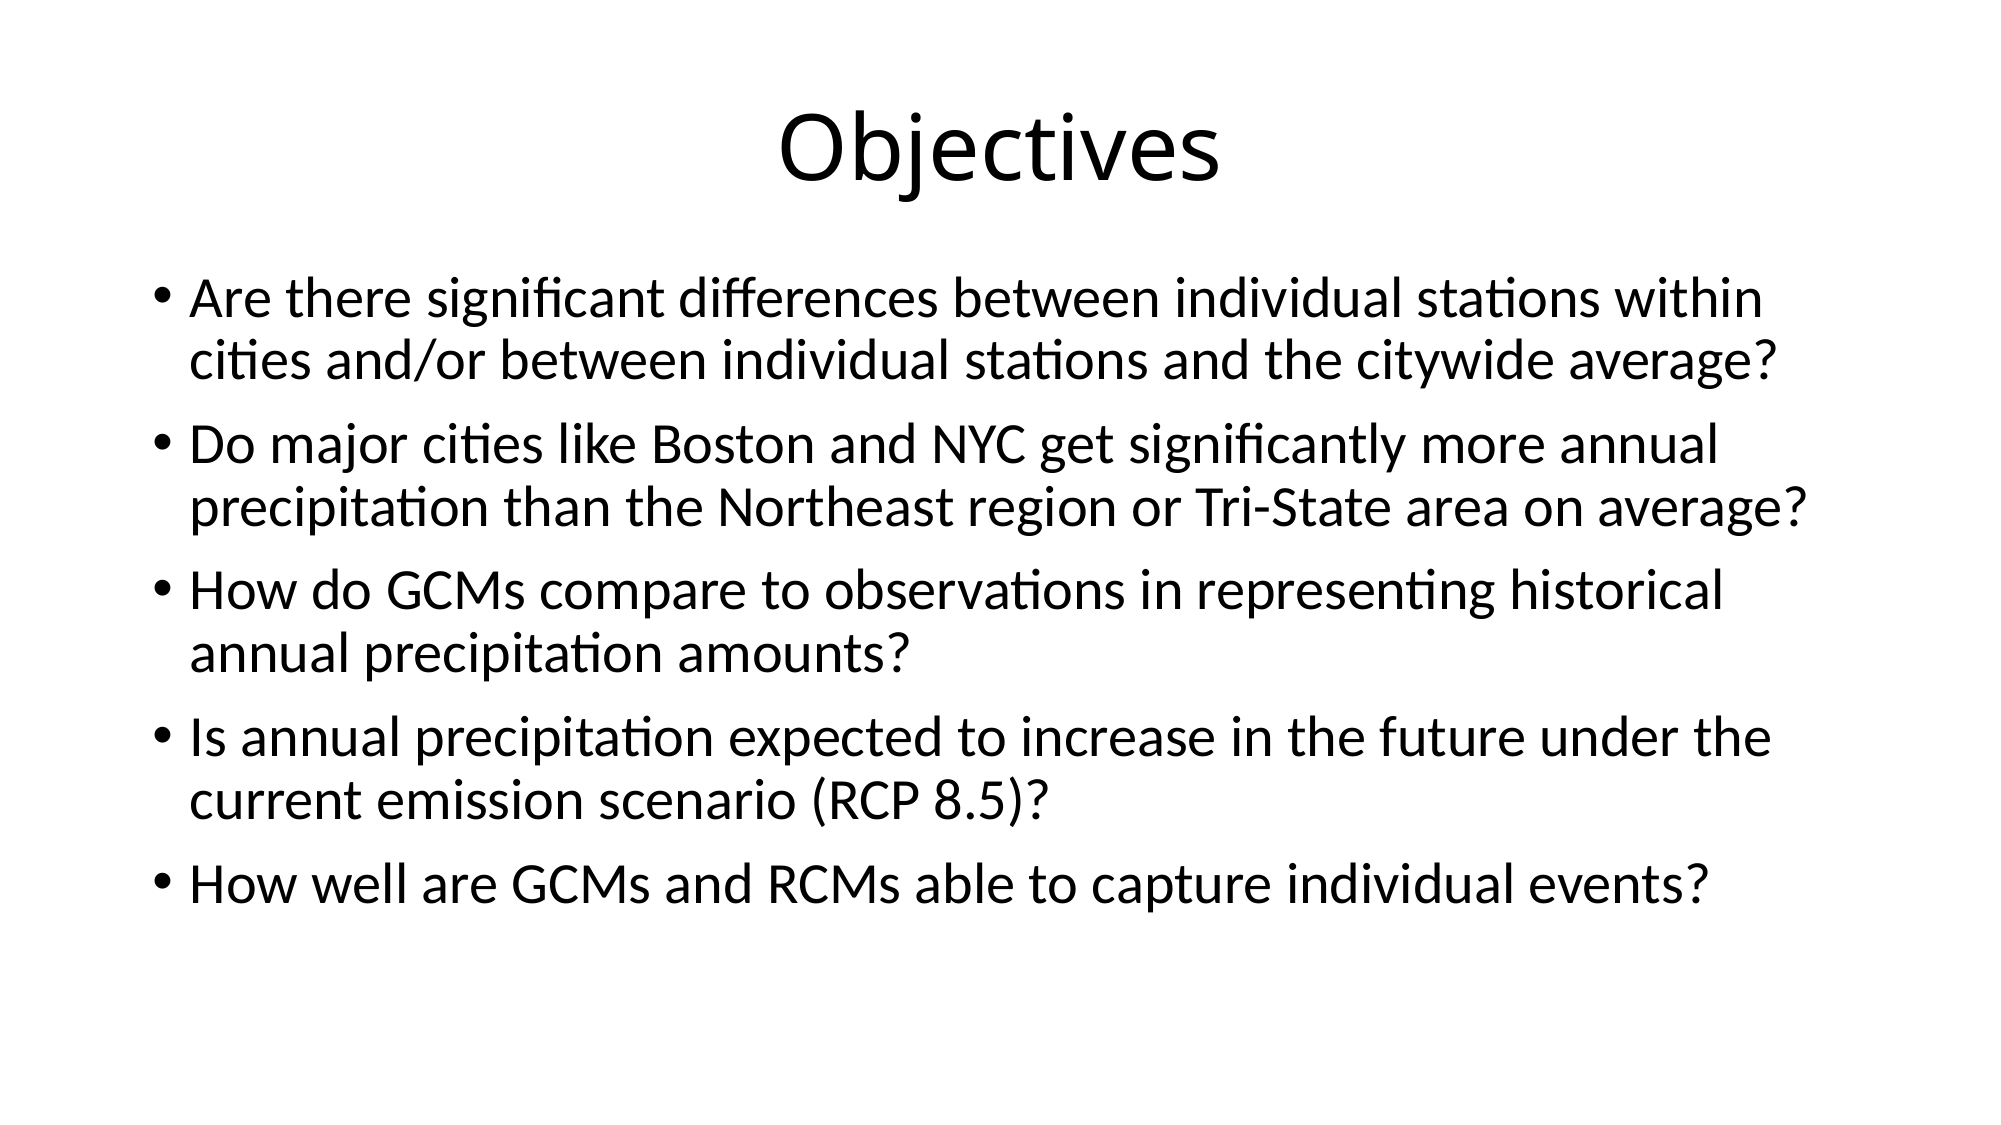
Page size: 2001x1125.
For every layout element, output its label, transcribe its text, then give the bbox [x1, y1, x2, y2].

title Objectives [137, 41, 1863, 259]
list Are there significant differences between individual stations within cities and/or between individual stations and the citywide average? Do major cities like Boston and NYC get significantly more annual precipitation than the Northeast region or Tri-State area on average? How do GCMs compare to observations in representing historical annual precipitation amounts? Is annual precipitation expected to increase in the future under the current emission scenario (RCP 8.5)? How well are GCMs and RCMs able to capture individual events? [137, 259, 1863, 1060]
